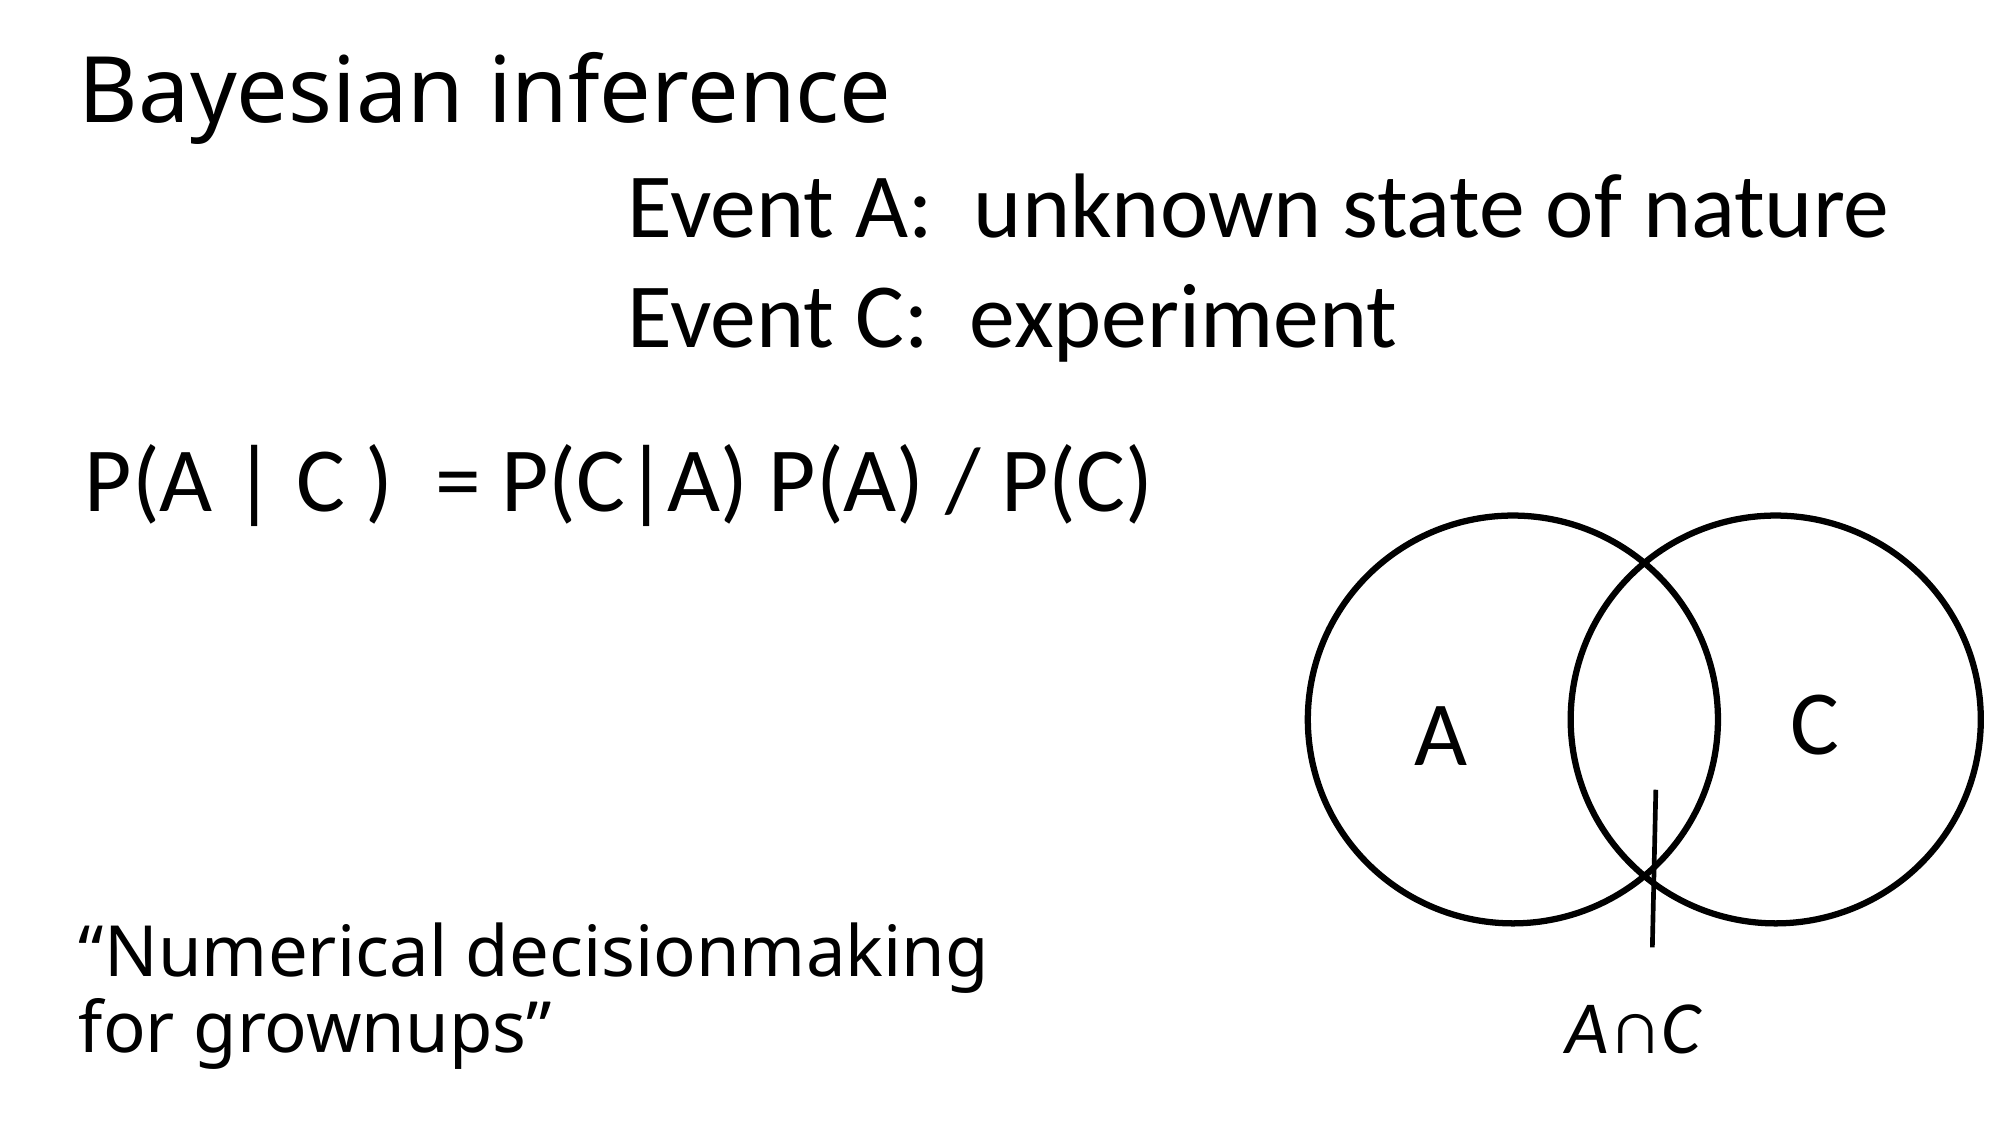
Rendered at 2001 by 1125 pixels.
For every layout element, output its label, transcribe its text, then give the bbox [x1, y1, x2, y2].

text_box [1306, 514, 1644, 925]
text_box “Numerical decisionmaking for grownups” [64, 905, 1083, 1078]
text_box A∩C [1551, 971, 1717, 1076]
text_box P(A | C ) = P(C|A) P(A) / P(C) [70, 412, 1171, 648]
text_box A [1399, 666, 1483, 791]
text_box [1652, 789, 1656, 948]
title Bayesian inference [64, 7, 1525, 179]
text_box [1569, 514, 1982, 925]
text_box Event A: unknown state of nature Event C: experiment [612, 138, 1906, 373]
text_box C [1775, 655, 1855, 781]
